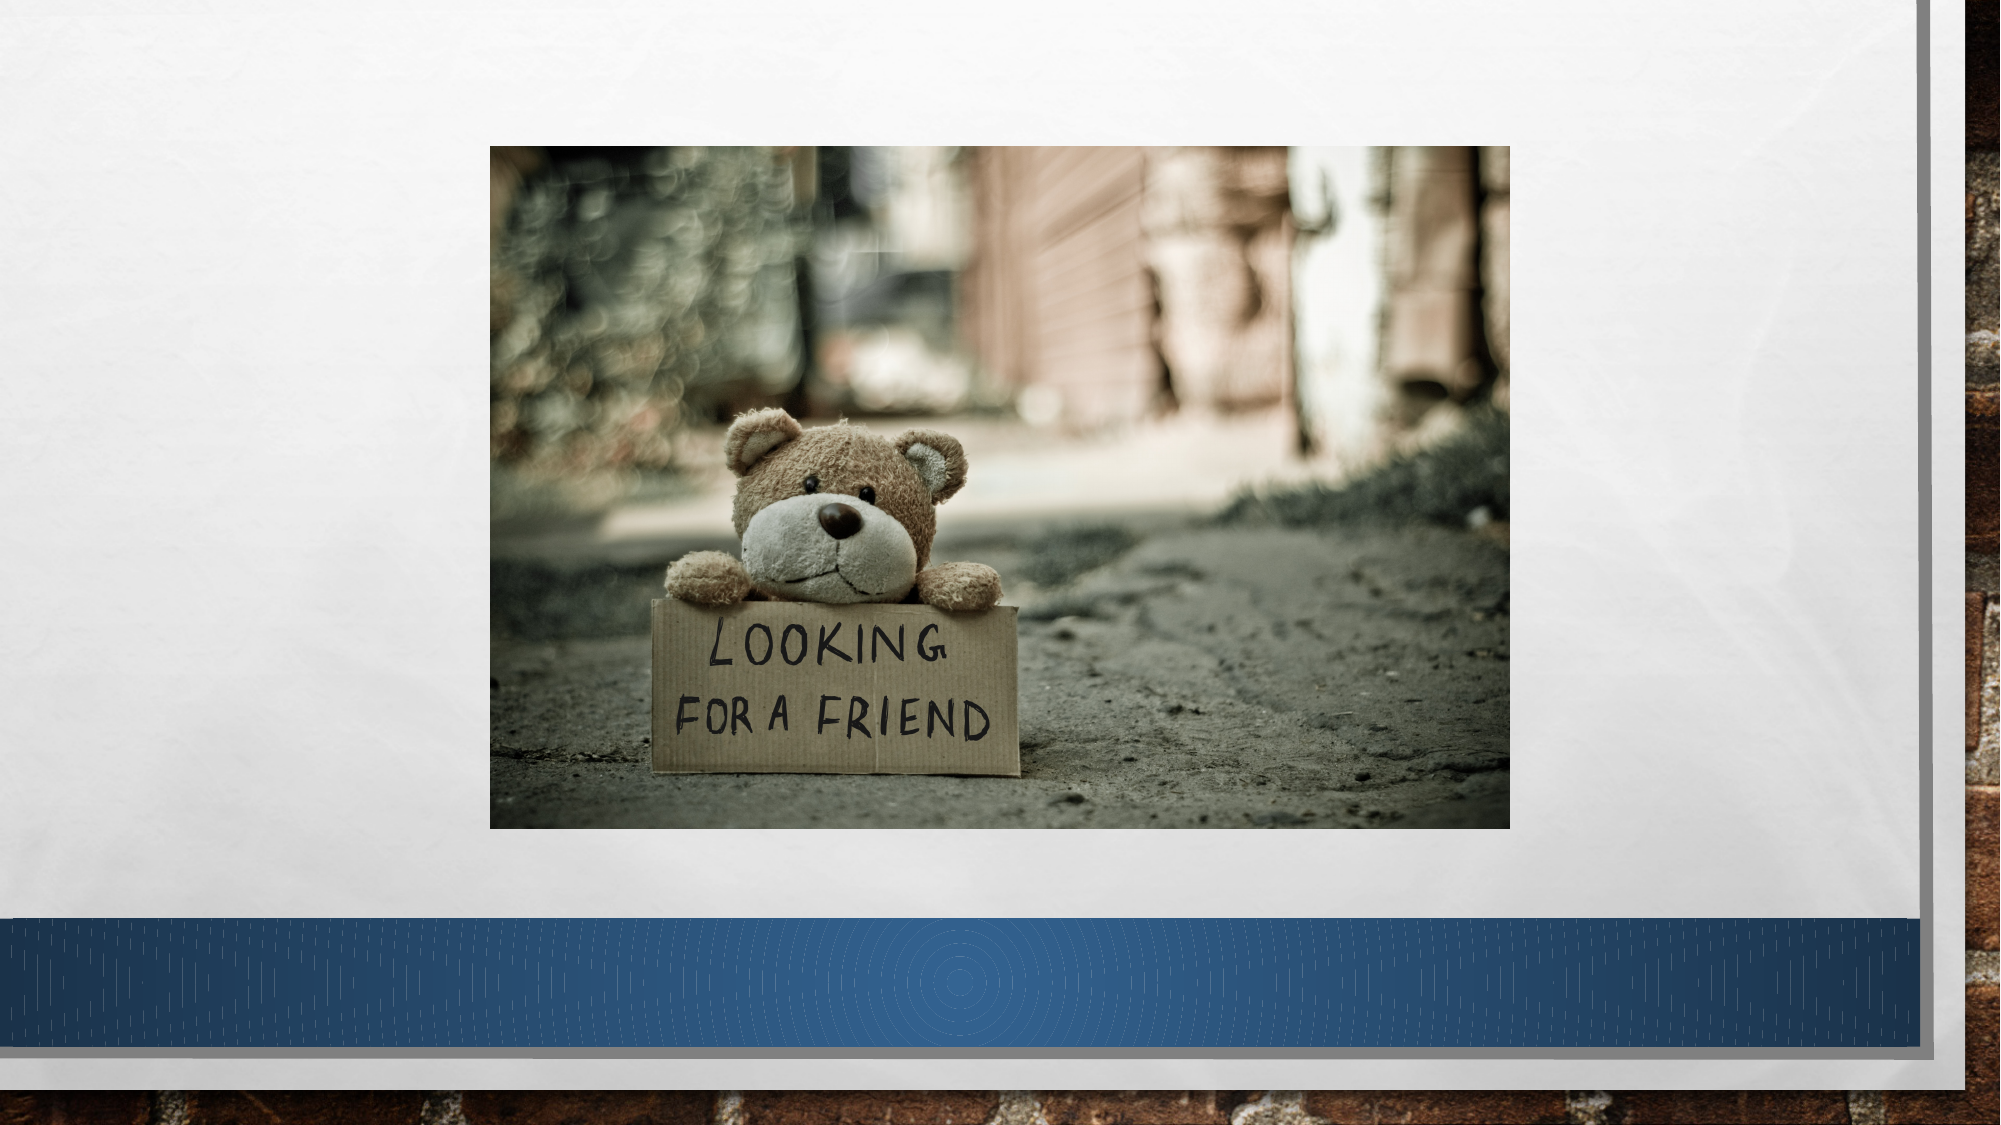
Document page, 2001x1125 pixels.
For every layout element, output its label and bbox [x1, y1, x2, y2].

picture [0, 0, 2000, 1125]
list [490, 146, 1510, 830]
